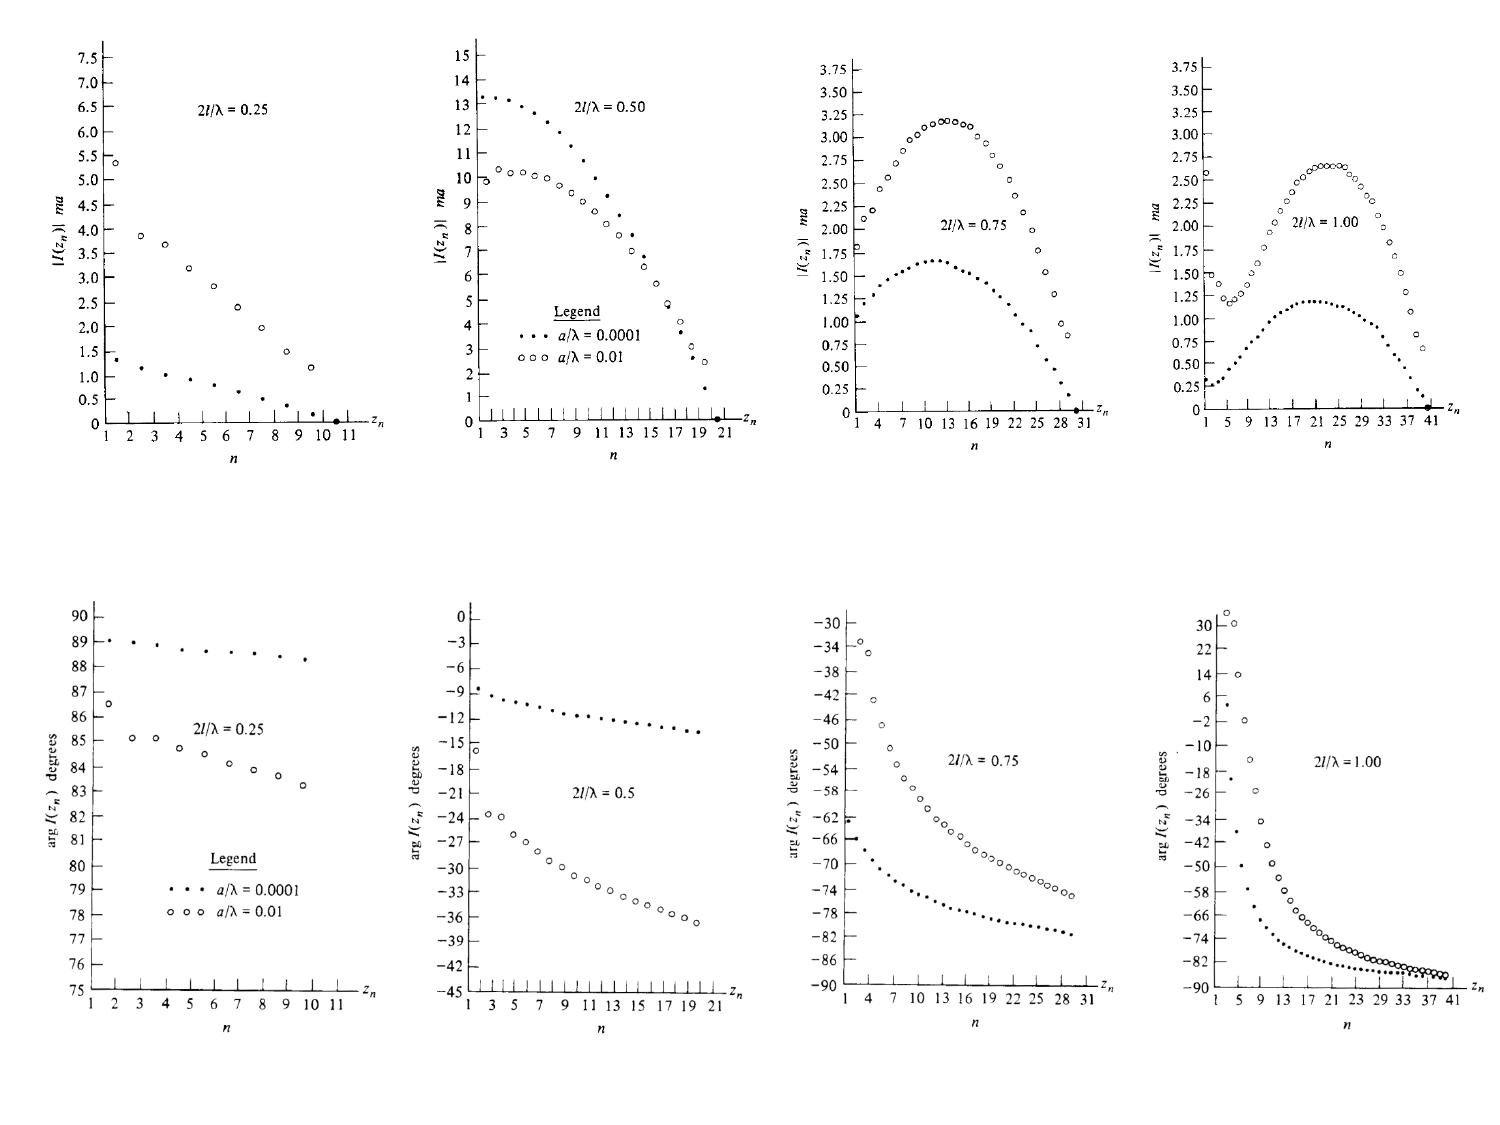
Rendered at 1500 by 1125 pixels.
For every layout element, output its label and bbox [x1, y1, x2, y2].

picture [0, 6, 1500, 494]
picture [25, 589, 1494, 1048]
